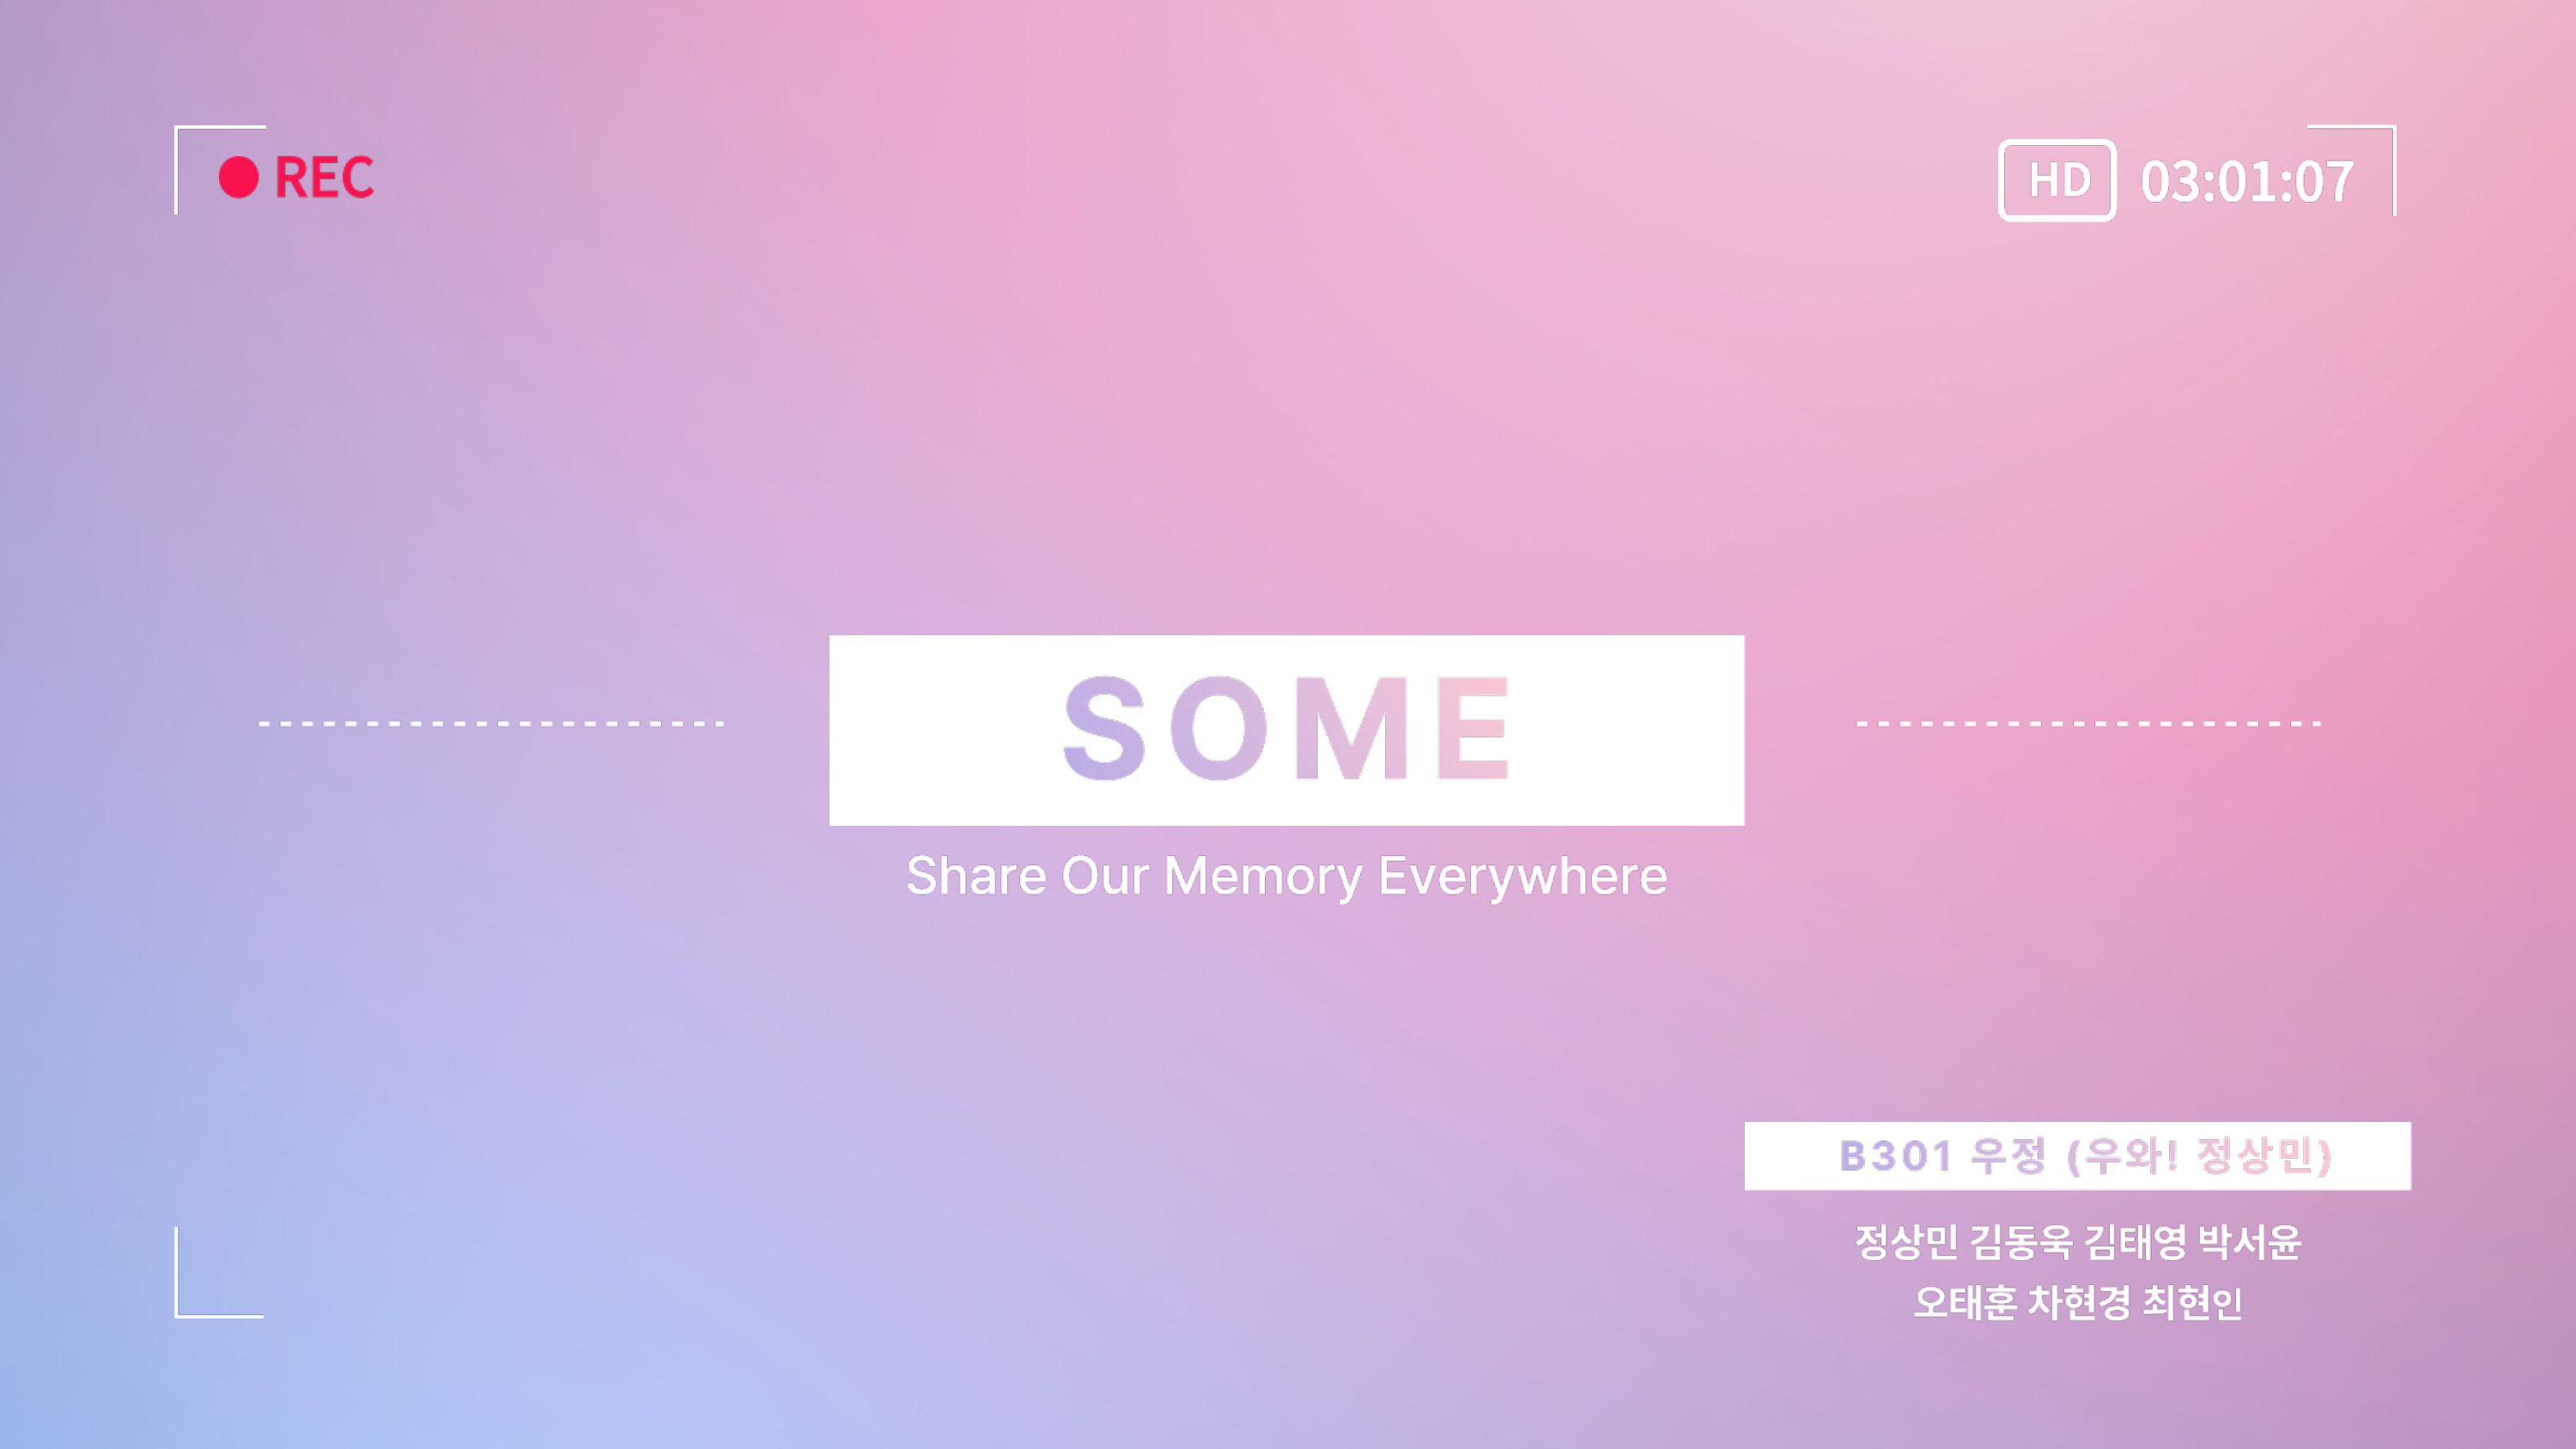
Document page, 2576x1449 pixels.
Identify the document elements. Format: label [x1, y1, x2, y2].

picture [0, 0, 2576, 1449]
text_box [1998, 139, 2119, 222]
